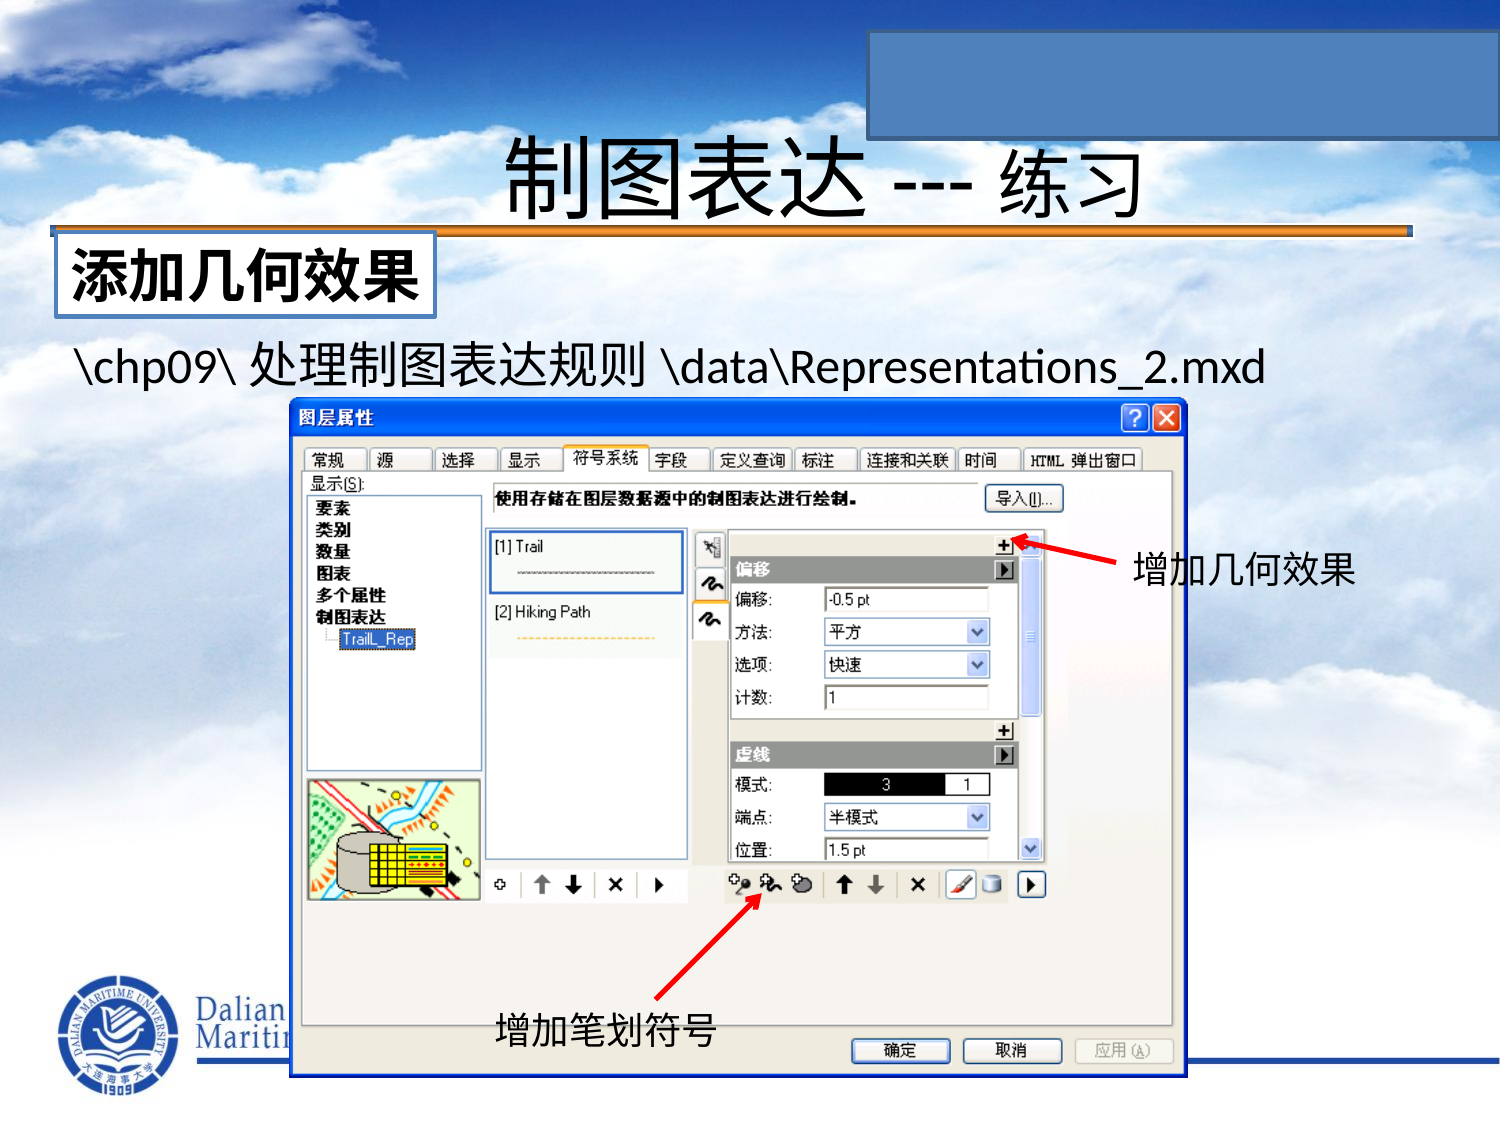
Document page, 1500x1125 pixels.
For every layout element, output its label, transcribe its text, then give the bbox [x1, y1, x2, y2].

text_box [478, 892, 763, 1061]
picture [0, 0, 1500, 1125]
text_box \chp09\处理制图表达规则\data\Representations_2.mxd [59, 326, 1282, 401]
picture [49, 224, 1413, 238]
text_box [1009, 538, 1374, 600]
text_box 制图表达---练习 [149, 113, 1500, 302]
text_box 添加几何效果 [54, 247, 437, 319]
